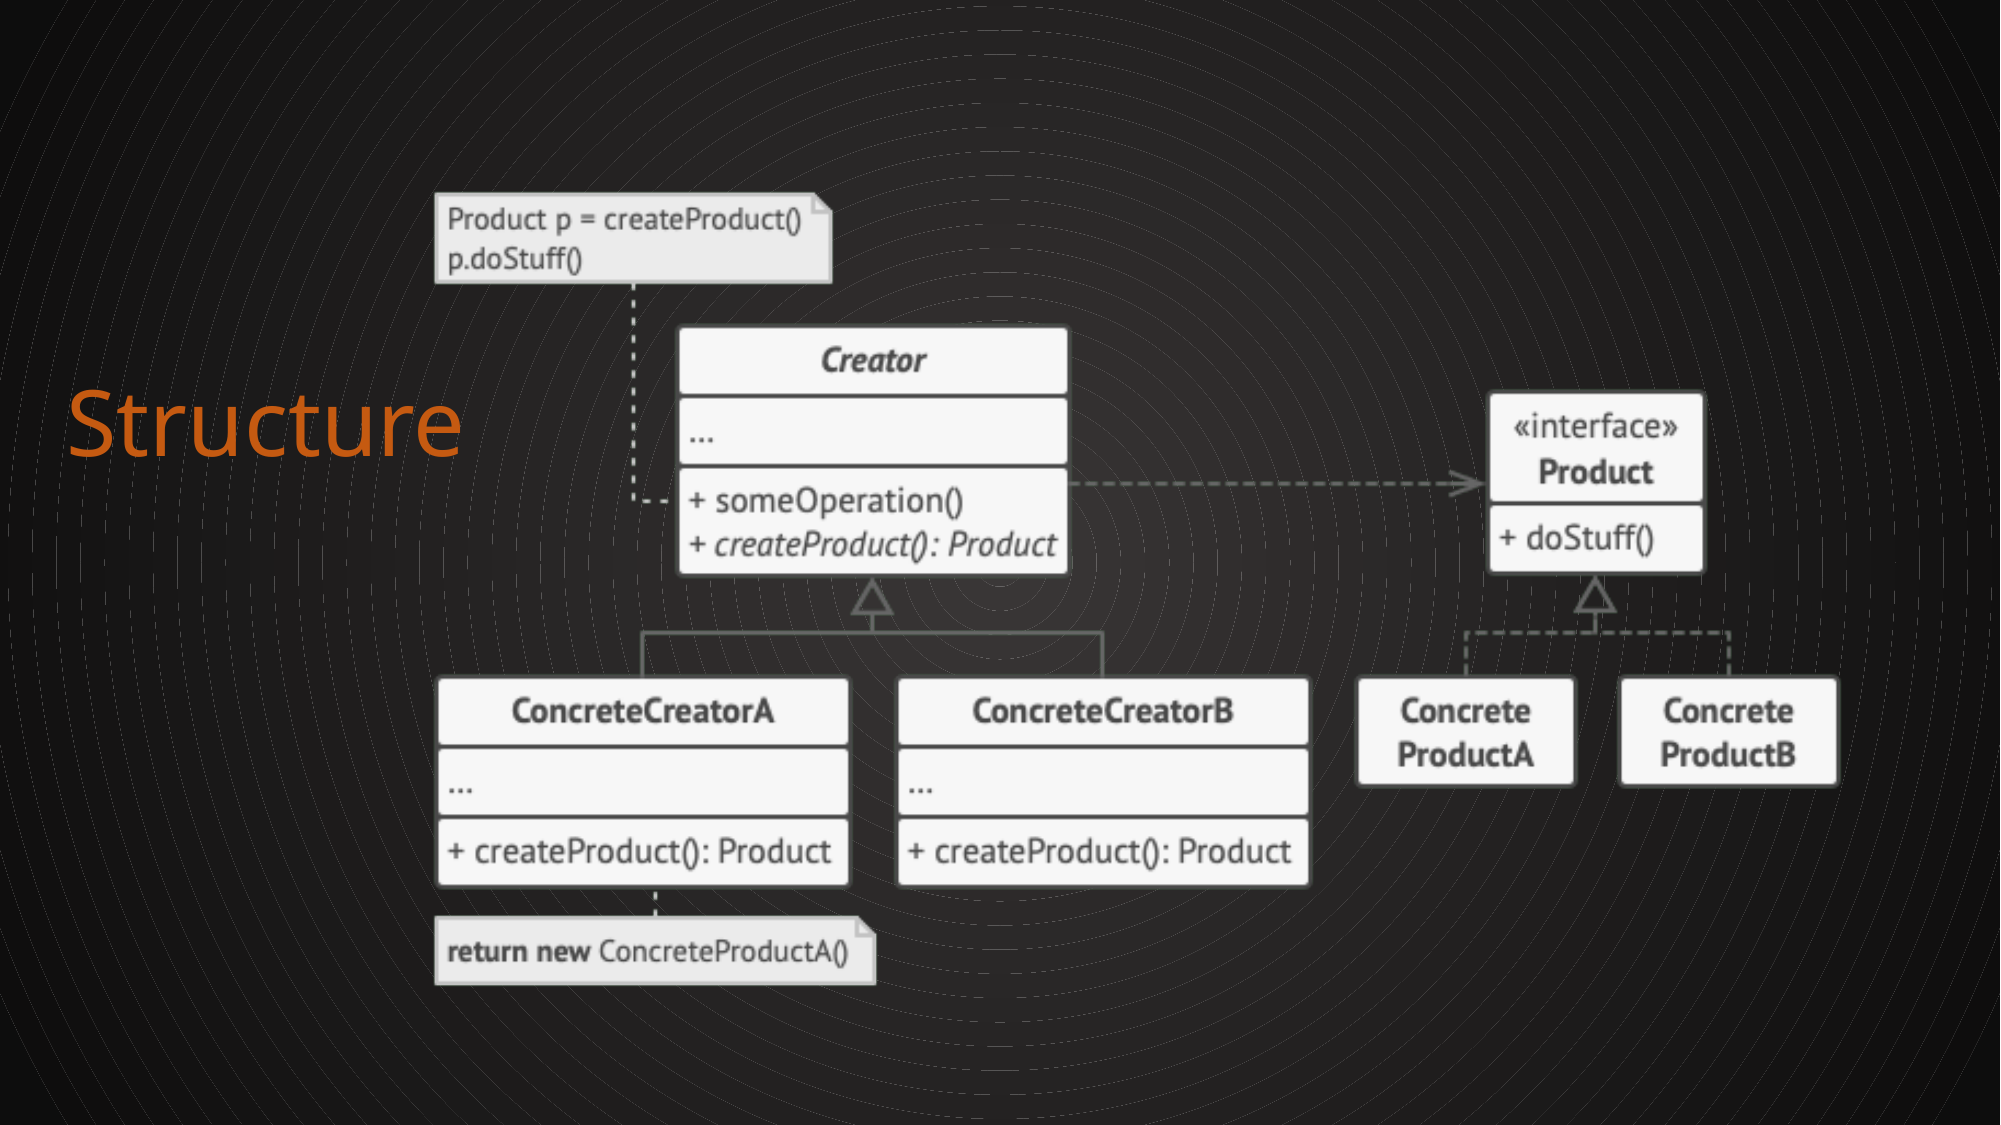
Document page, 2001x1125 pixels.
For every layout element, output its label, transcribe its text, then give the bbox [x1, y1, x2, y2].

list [415, 173, 1861, 1006]
title Structure [51, 318, 415, 536]
